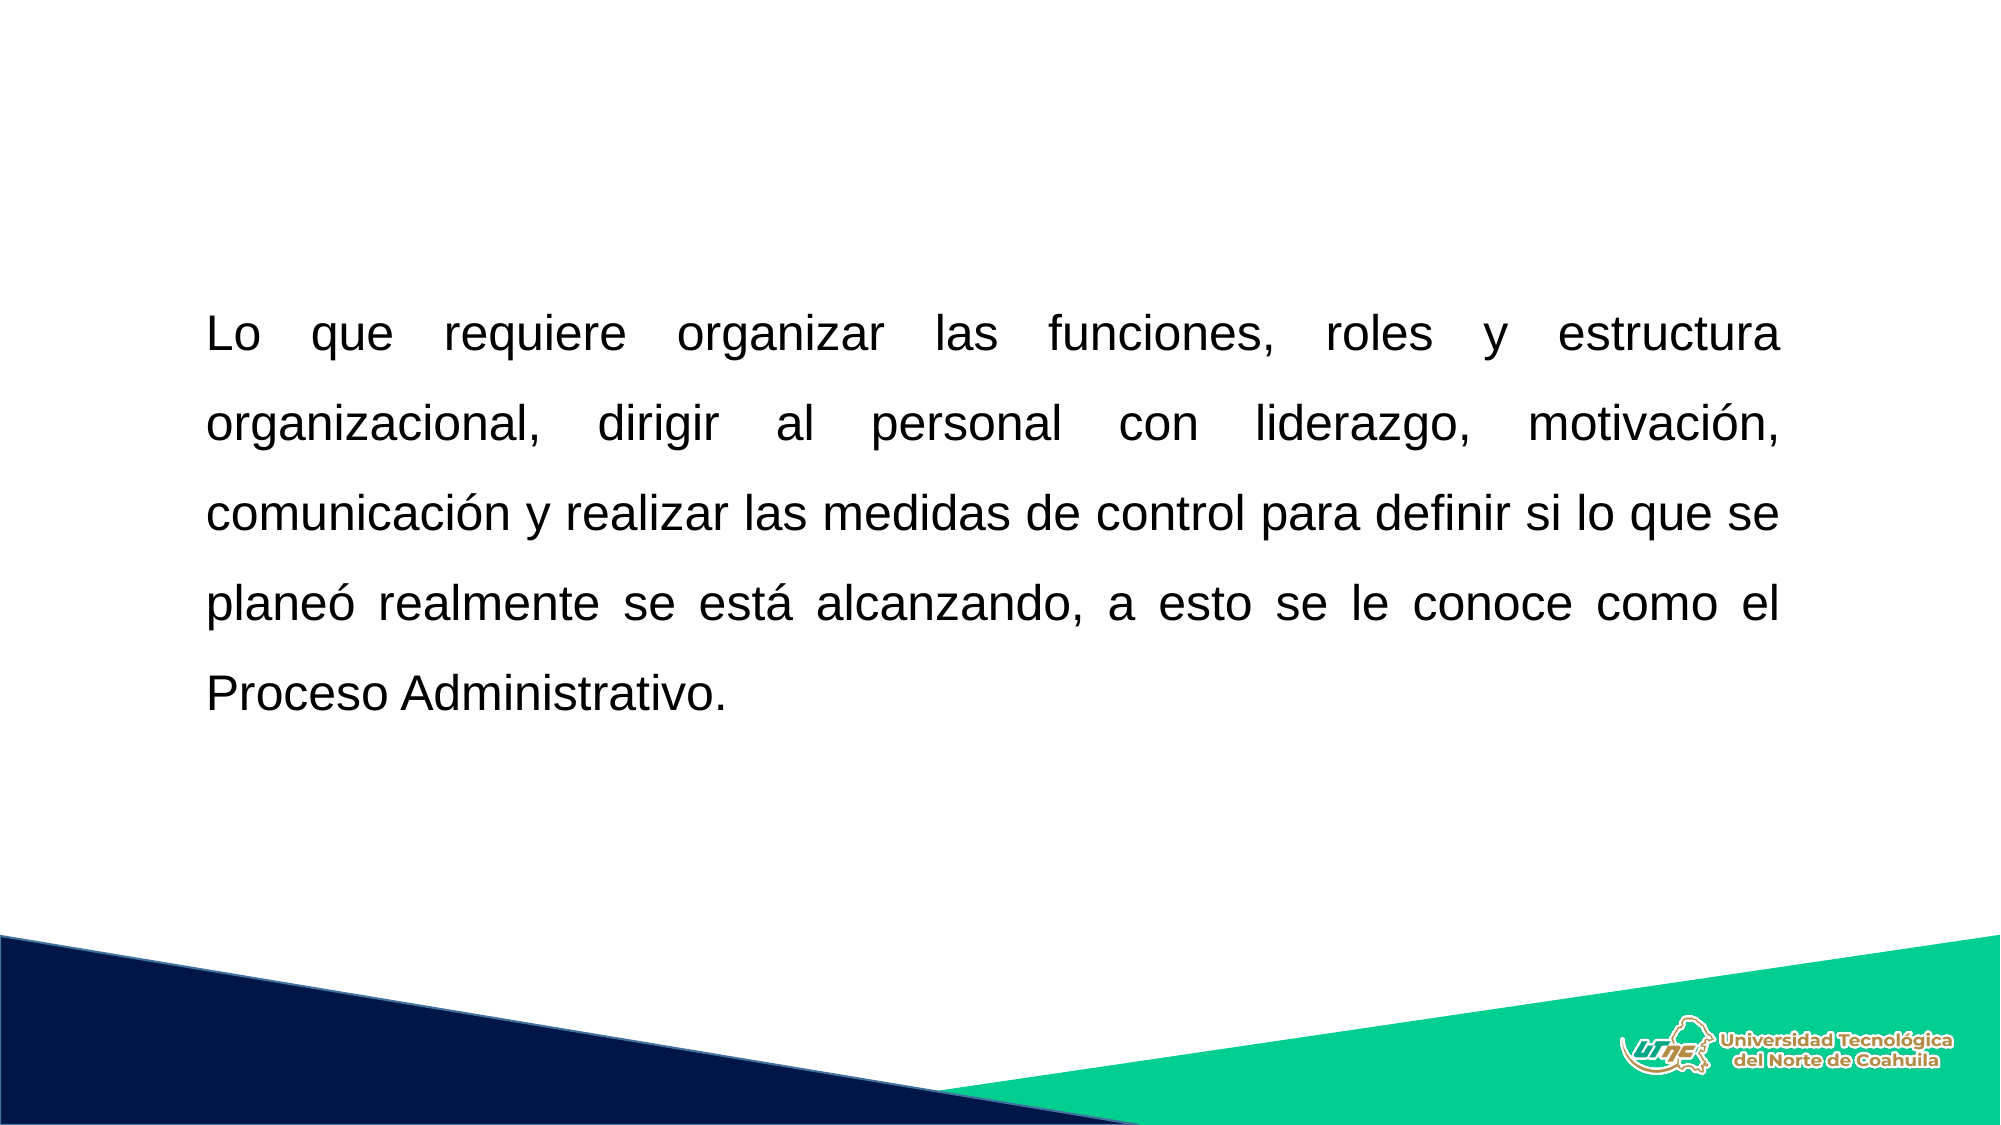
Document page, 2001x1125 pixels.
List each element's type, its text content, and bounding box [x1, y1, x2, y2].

picture [1613, 1009, 1963, 1082]
text_box [941, 935, 2000, 1125]
text_box Lo que requiere organizar las funciones, roles y estructura organizacional, dirigir al personal con liderazgo, motivación, comunicación y realizar las medidas de control para definir si lo que se planeó realmente se está alcanzando, a esto se le conoce como el Proceso Administrativo. [190, 255, 1796, 771]
text_box [0, 935, 1139, 1125]
